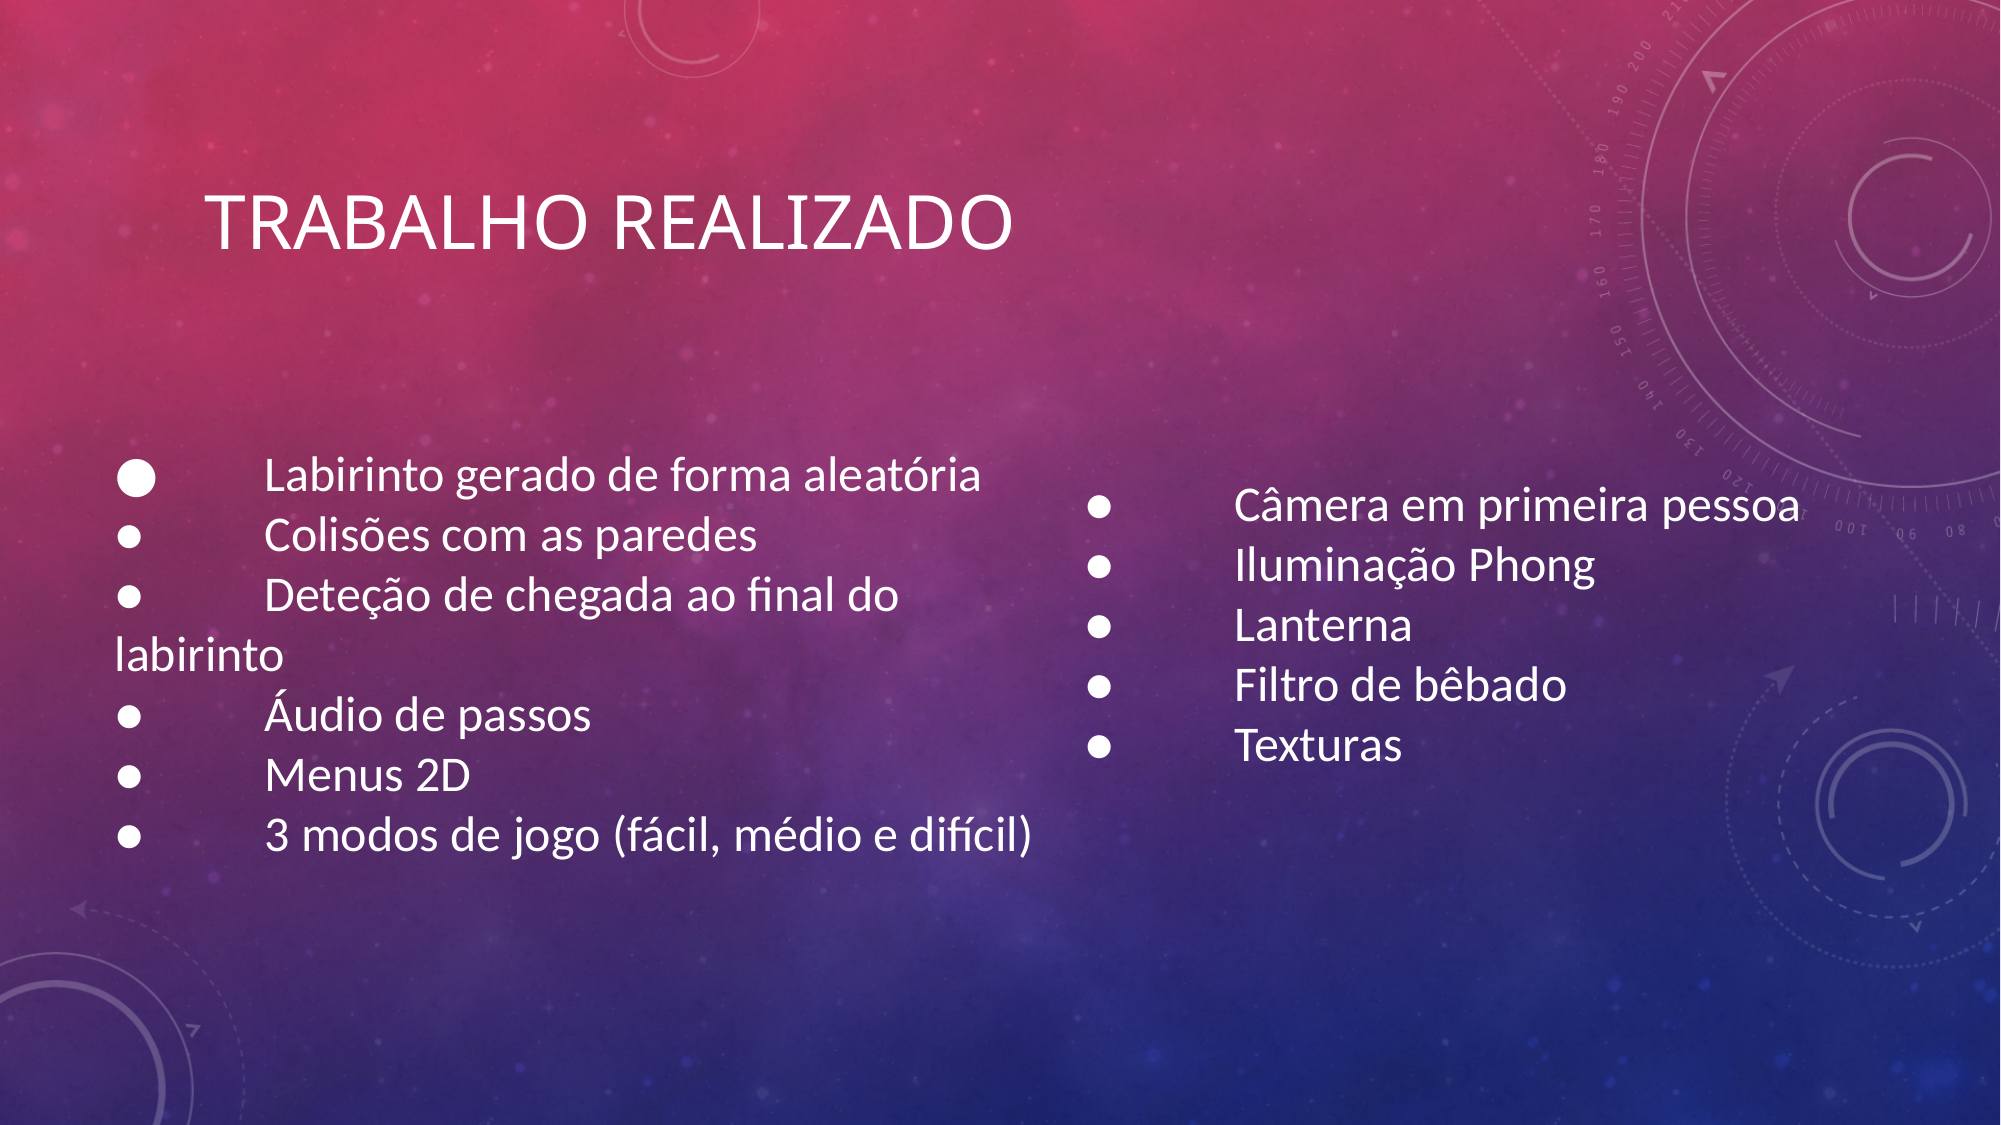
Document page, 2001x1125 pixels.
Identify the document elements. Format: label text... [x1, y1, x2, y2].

picture [0, 0, 2001, 1125]
text_box ● Câmera em primeira pessoa ● Iluminação Phong ● Lanterna ● Filtro de bêbado ● Texturas [1069, 463, 2000, 779]
text_box ● Labirinto gerado de forma aleatória ● Colisões com as paredes ● Deteção de chegada ao final do labirinto ● Áudio de passos ● Menus 2D ● 3 modos de jogo (fácil, médio e difícil) [99, 433, 1070, 869]
title Trabalho realizado [189, 99, 1593, 339]
